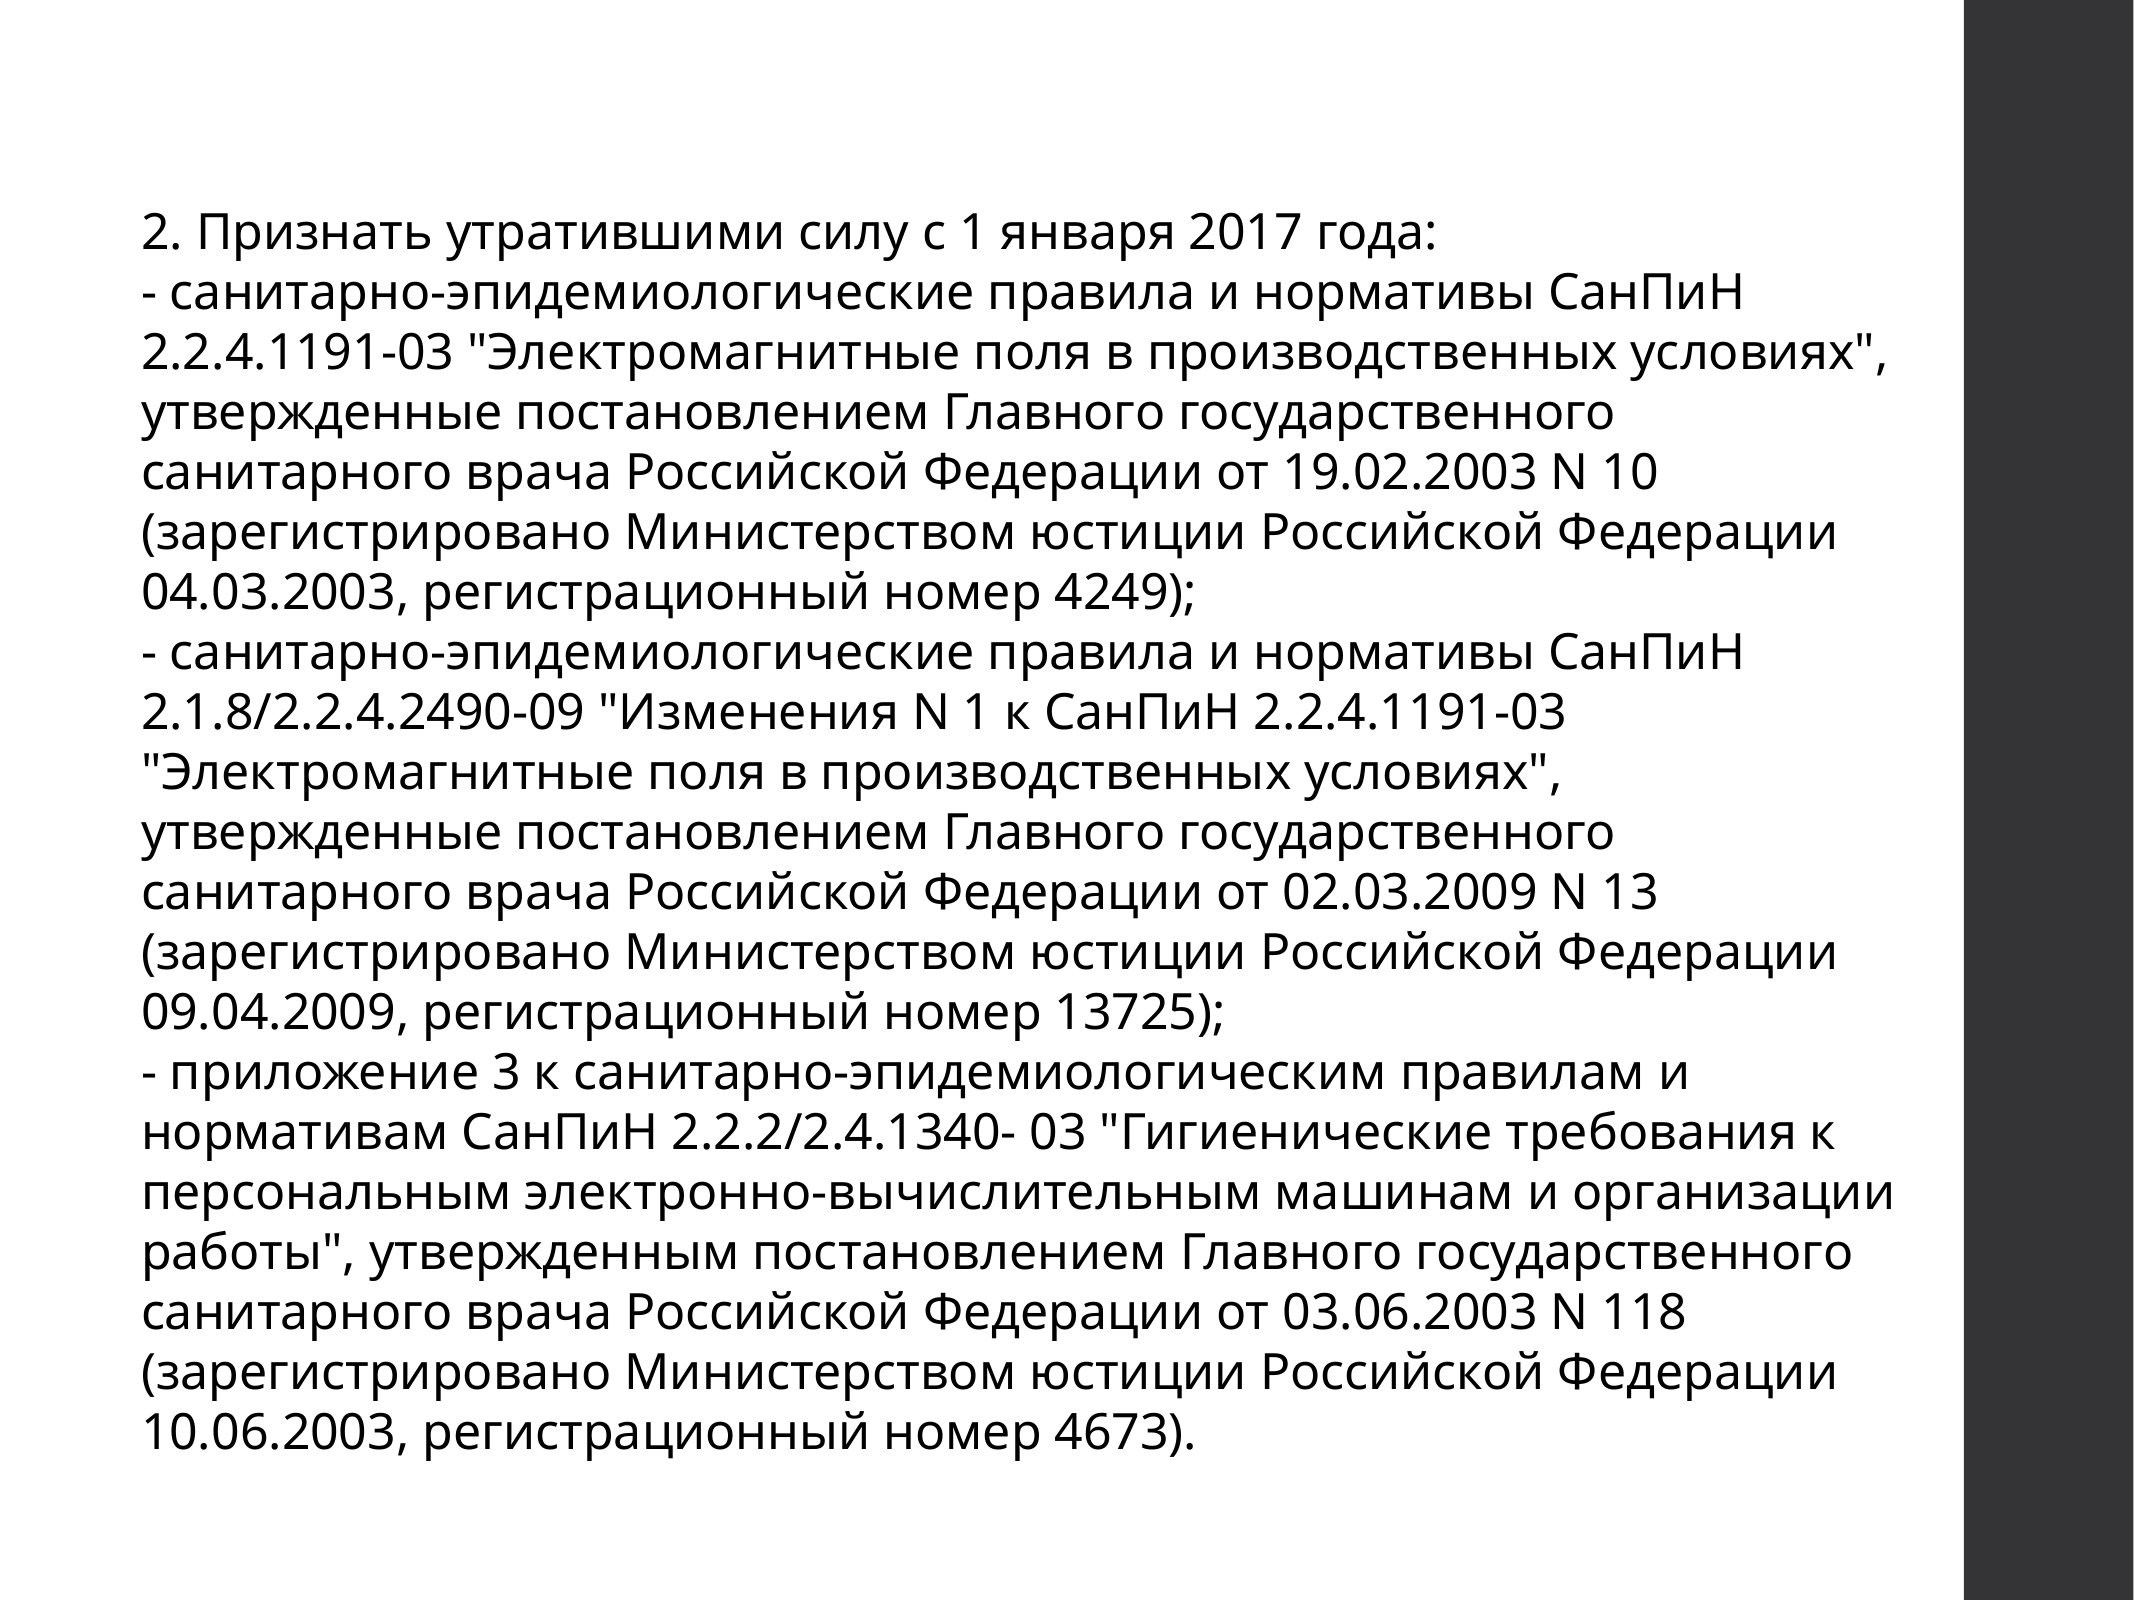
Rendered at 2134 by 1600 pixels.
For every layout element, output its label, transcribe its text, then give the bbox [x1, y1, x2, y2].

text_box 2. Признать утратившими силу с 1 января 2017 года: - санитарно-эпидемиологические правила и нормативы СанПиН 2.2.4.1191-03 "Электромагнитные поля в производственных условиях", утвержденные постановлением Главного государственного санитарного врача Российской Федерации от 19.02.2003 N 10 (зарегистрировано Министерством юстиции Российской Федерации 04.03.2003, регистрационный номер 4249); - санитарно-эпидемиологические правила и нормативы СанПиН 2.1.8/2.2.4.2490-09 "Изменения N 1 к СанПиН 2.2.4.1191-03 "Электромагнитные поля в производственных условиях", утвержденные постановлением Главного государственного санитарного врача Российской Федерации от 02.03.2009 N 13 (зарегистрировано Министерством юстиции Российской Федерации 09.04.2009, регистрационный номер 13725); - приложение 3 к санитарно-эпидемиологическим правилам и нормативам СанПиН 2.2.2/2.4.1340- 03 "Гигиенические требования к персональным электронно-вычислительным машинам и организации работы", утвержденным постановлением Главного государственного санитарного врача Российской Федерации от 03.06.2003 N 118 (зарегистрировано Министерством юстиции Российской Федерации 10.06.2003, регистрационный номер 4673). [132, 131, 1939, 1469]
